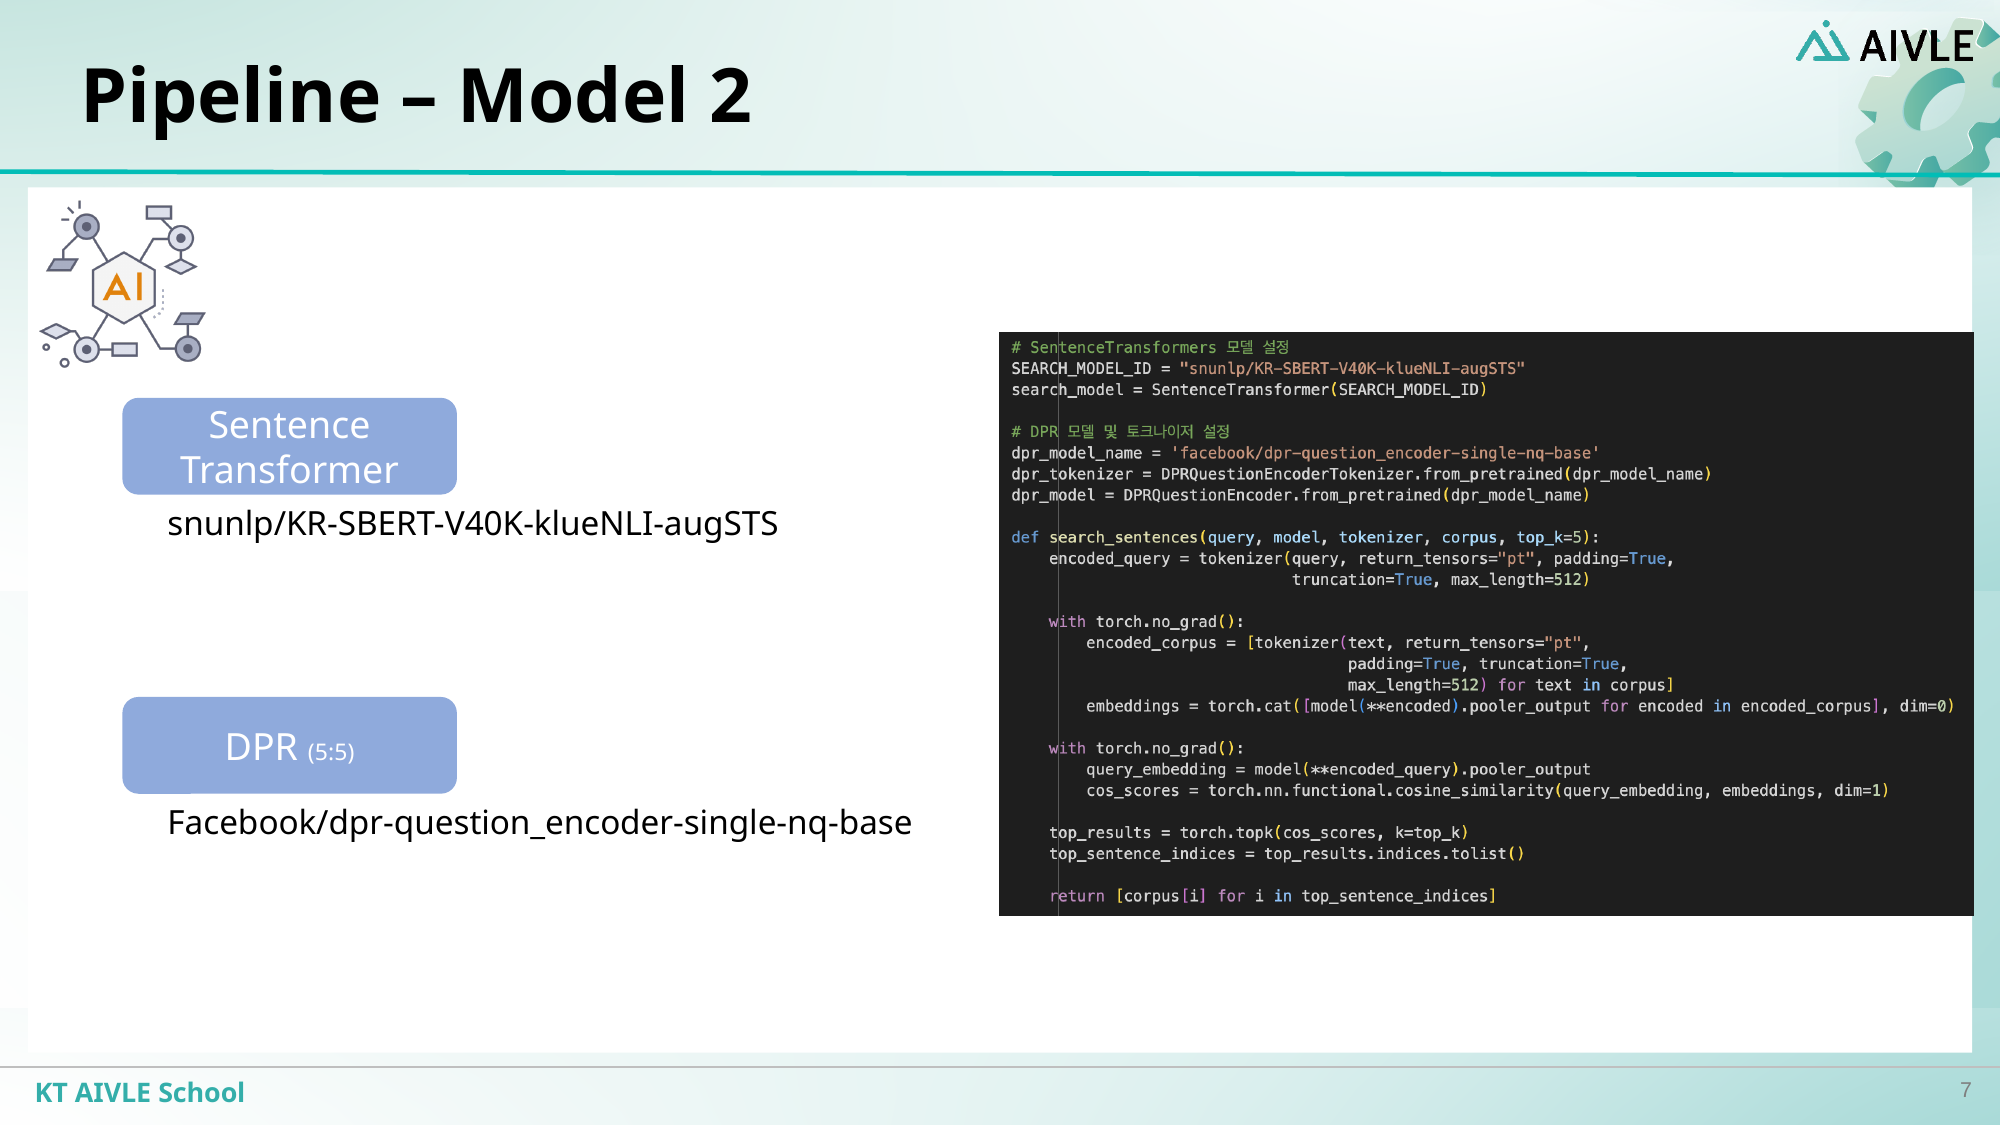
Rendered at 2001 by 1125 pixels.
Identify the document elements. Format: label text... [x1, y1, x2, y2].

picture [0, 174, 2000, 1066]
title Pipeline – Model 2 [65, 50, 1841, 148]
text_box snunlp/KR-SBERT-V40K-klueNLI-augSTS [152, 494, 953, 566]
text_box DPR (5:5) [121, 695, 459, 795]
picture [0, 1068, 2000, 1125]
text_box Sentence Transformer [121, 396, 459, 496]
text_box Facebook/dpr-question_encoder-single-nq-base [152, 793, 953, 865]
picture [0, 0, 2000, 172]
